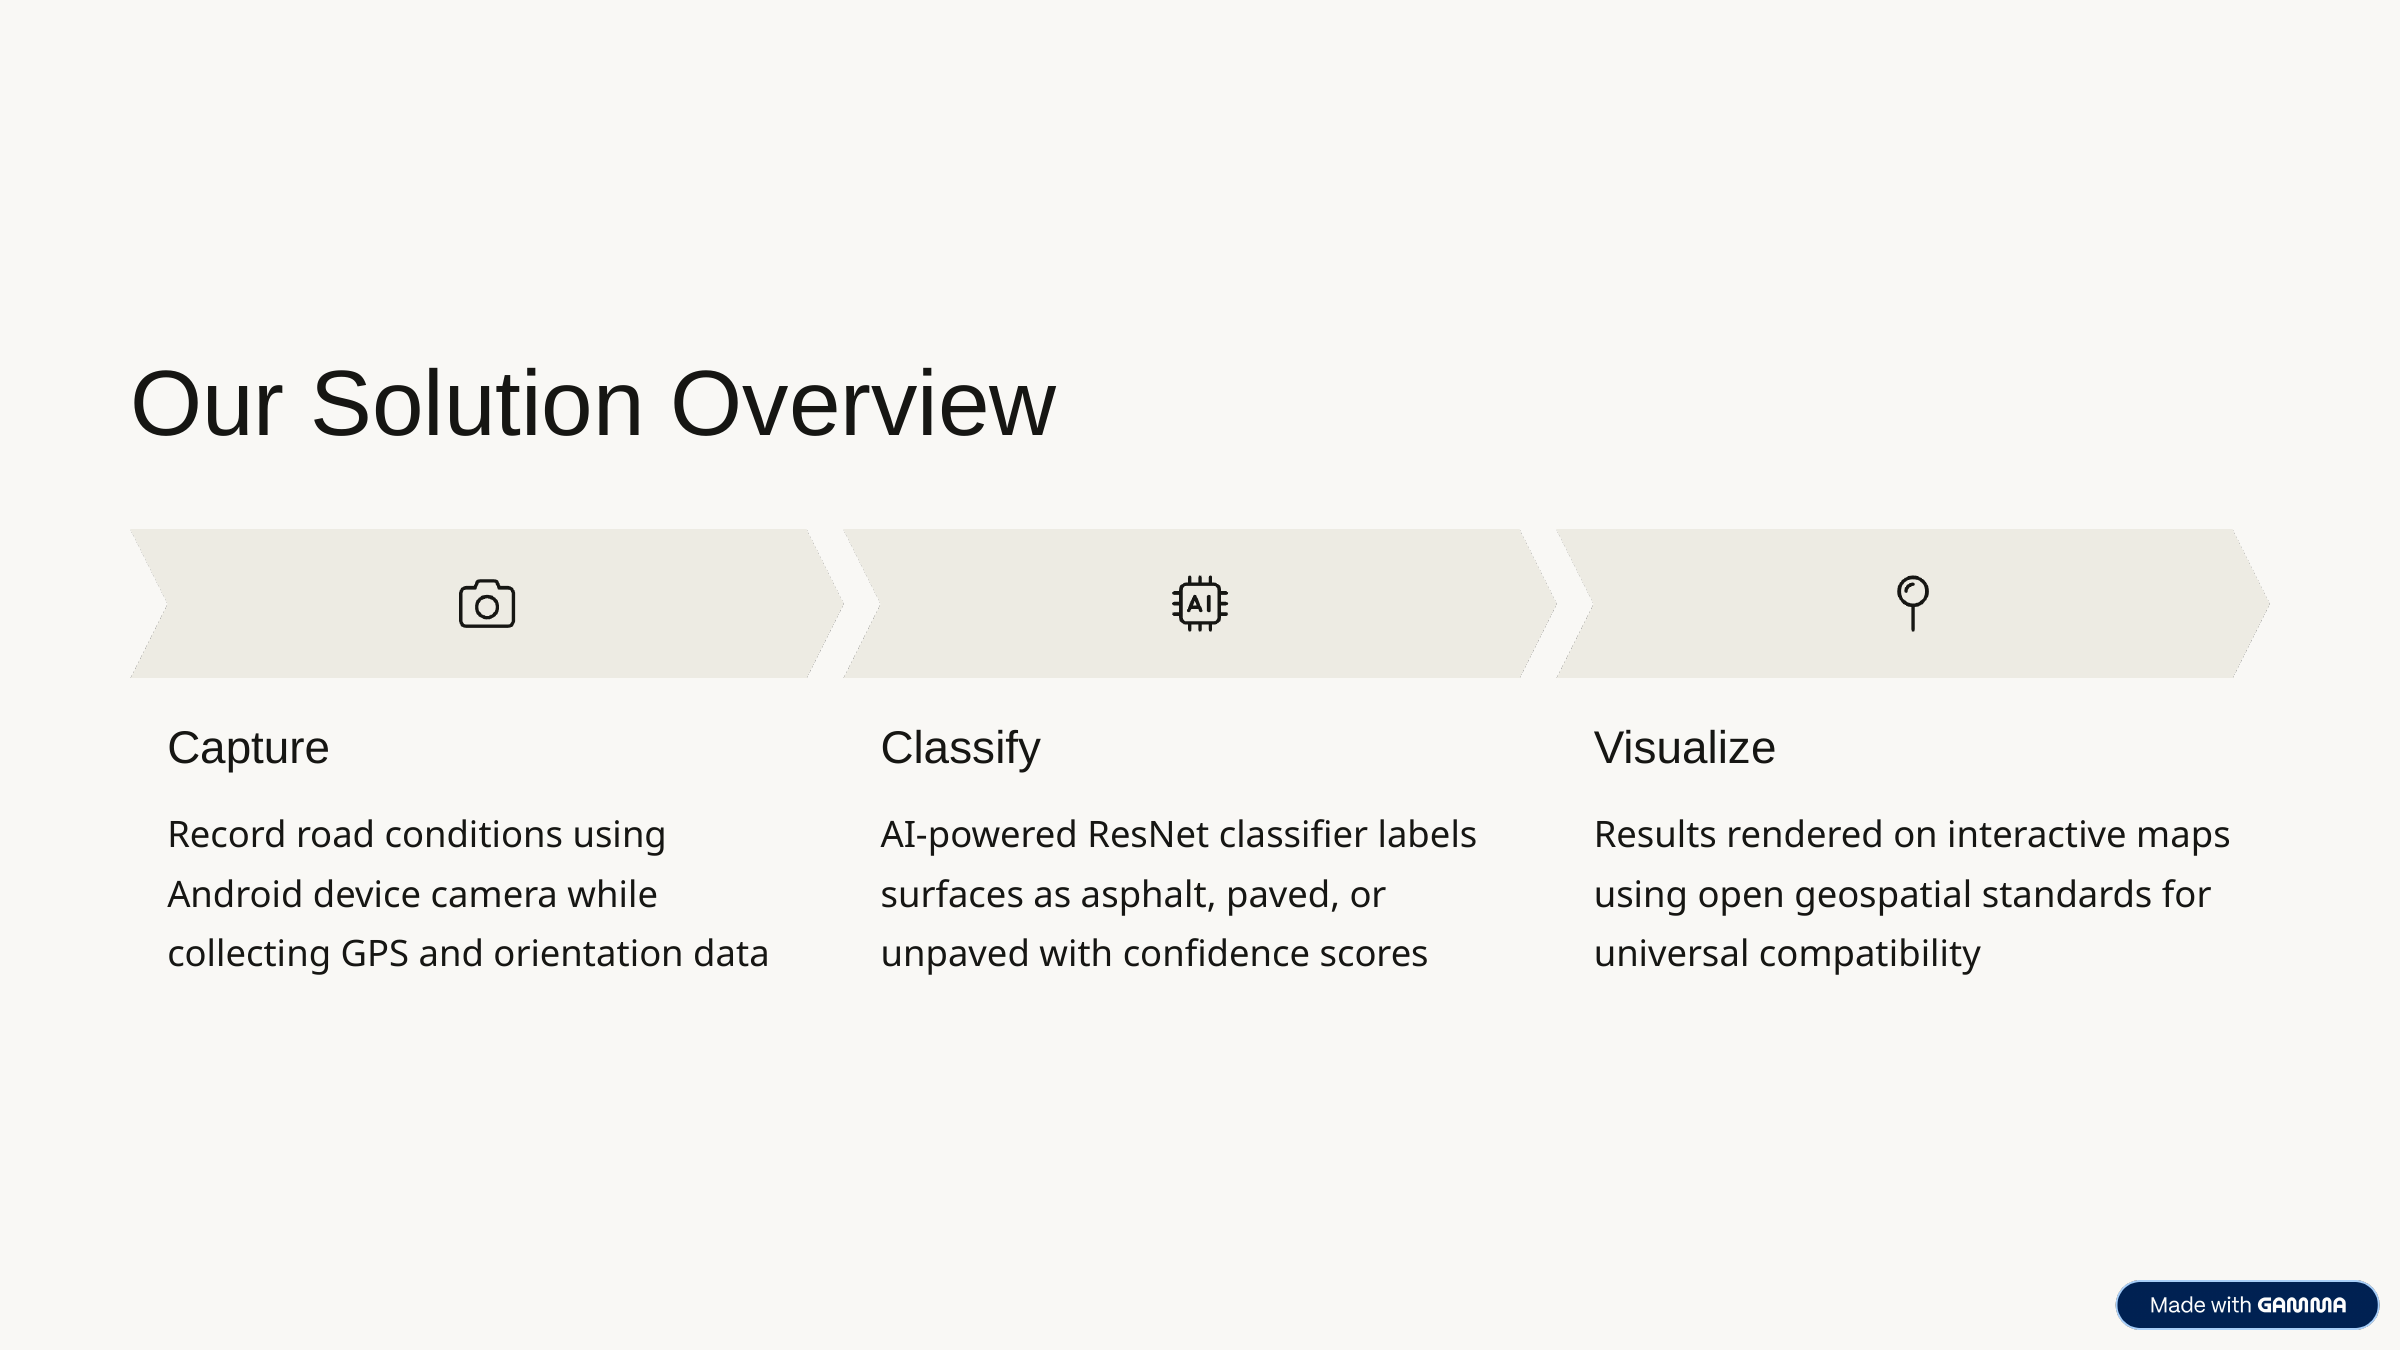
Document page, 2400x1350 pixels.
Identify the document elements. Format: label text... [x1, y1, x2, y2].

text_box Visualize [1593, 715, 2059, 774]
text_box AI-powered ResNet classifier labels surfaces as asphalt, paved, or unpaved with confidence scores [880, 795, 1520, 975]
picture [2106, 1271, 2389, 1339]
text_box Results rendered on interactive maps using open geospatial standards for universal compatibility [1593, 795, 2233, 975]
text_box Classify [880, 715, 1346, 774]
text_box Record road conditions using Android device camera while collecting GPS and orientation data [167, 795, 807, 975]
text_box Our Solution Overview [130, 338, 1106, 455]
picture [130, 529, 2270, 678]
text_box Capture [167, 715, 633, 774]
